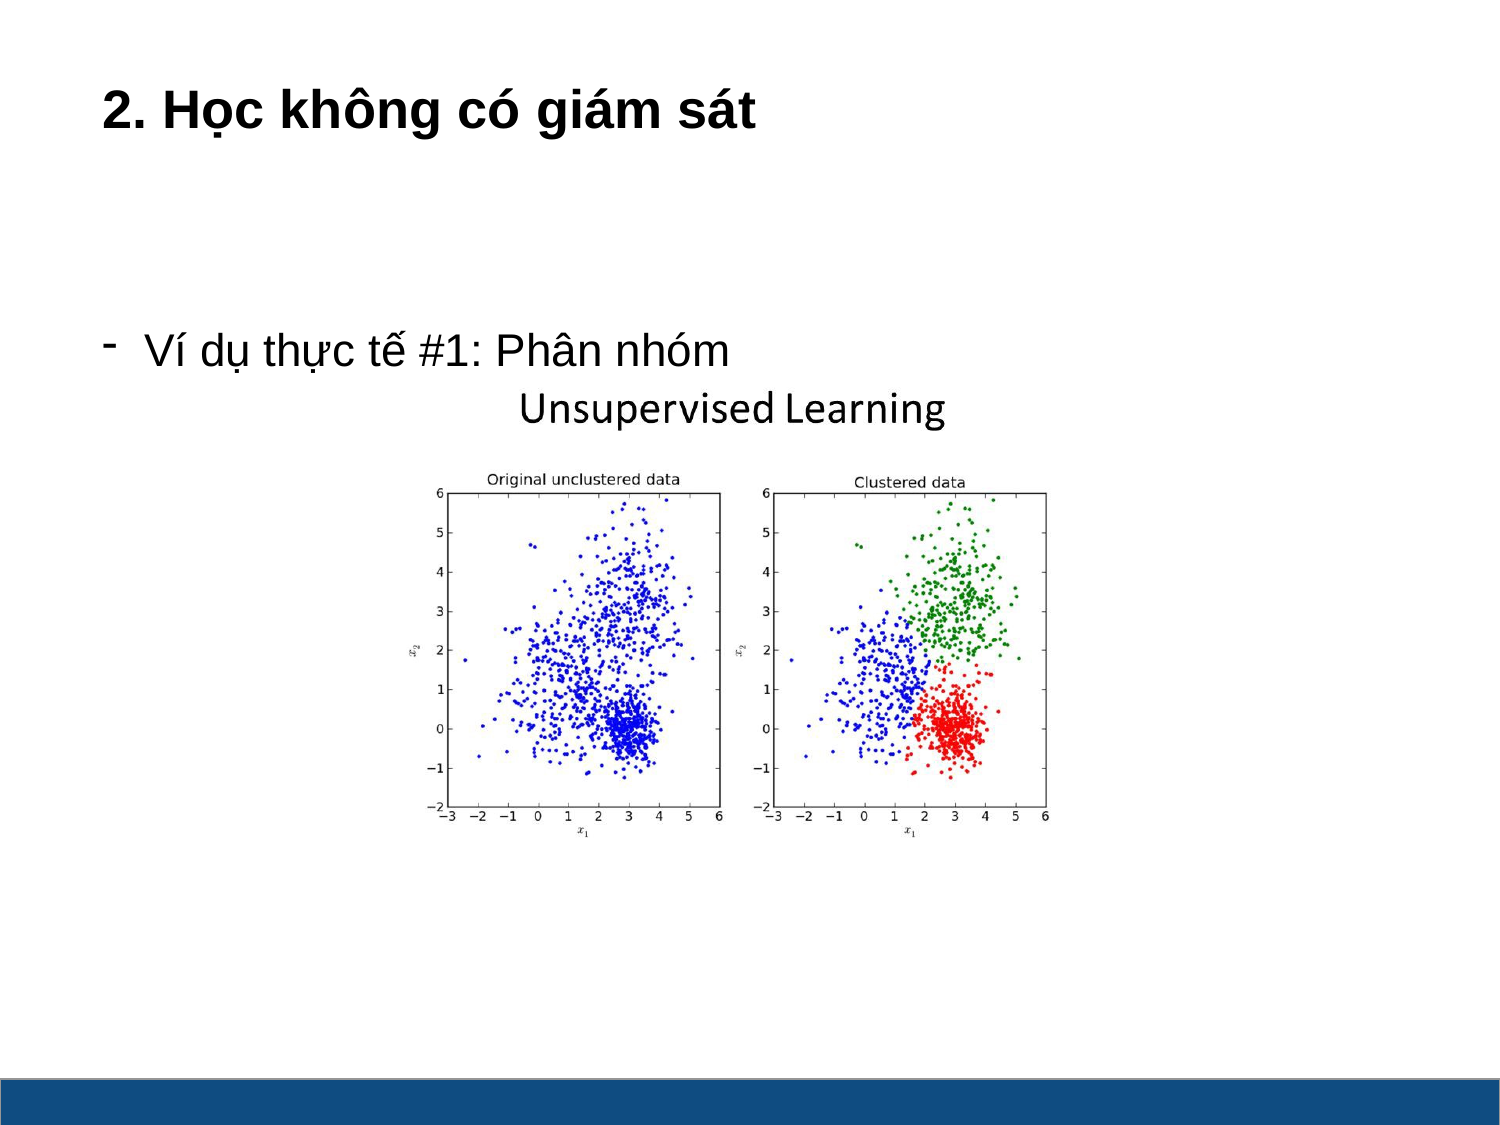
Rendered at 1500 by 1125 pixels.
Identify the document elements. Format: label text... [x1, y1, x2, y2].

list Ví dụ thực tế #1: Phân nhóm [99, 318, 1399, 446]
title 2. Học không có giám sát [99, 72, 1399, 216]
picture [356, 337, 1107, 900]
